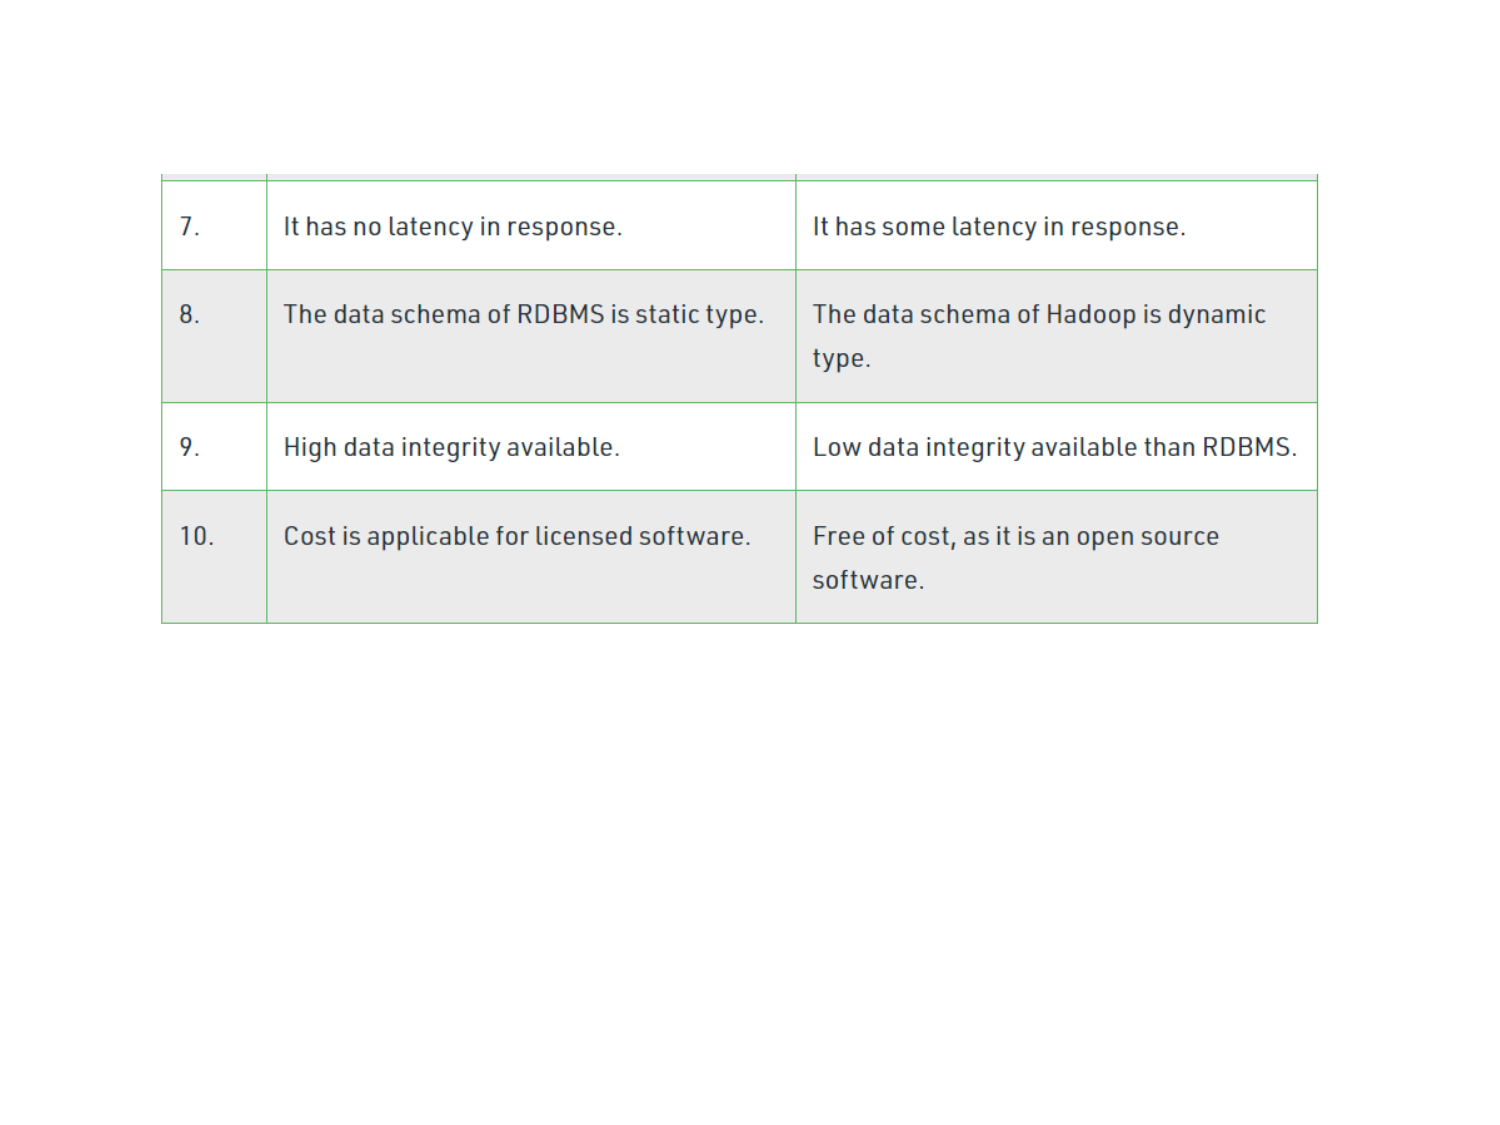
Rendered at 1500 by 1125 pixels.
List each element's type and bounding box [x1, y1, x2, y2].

list [149, 174, 1322, 629]
